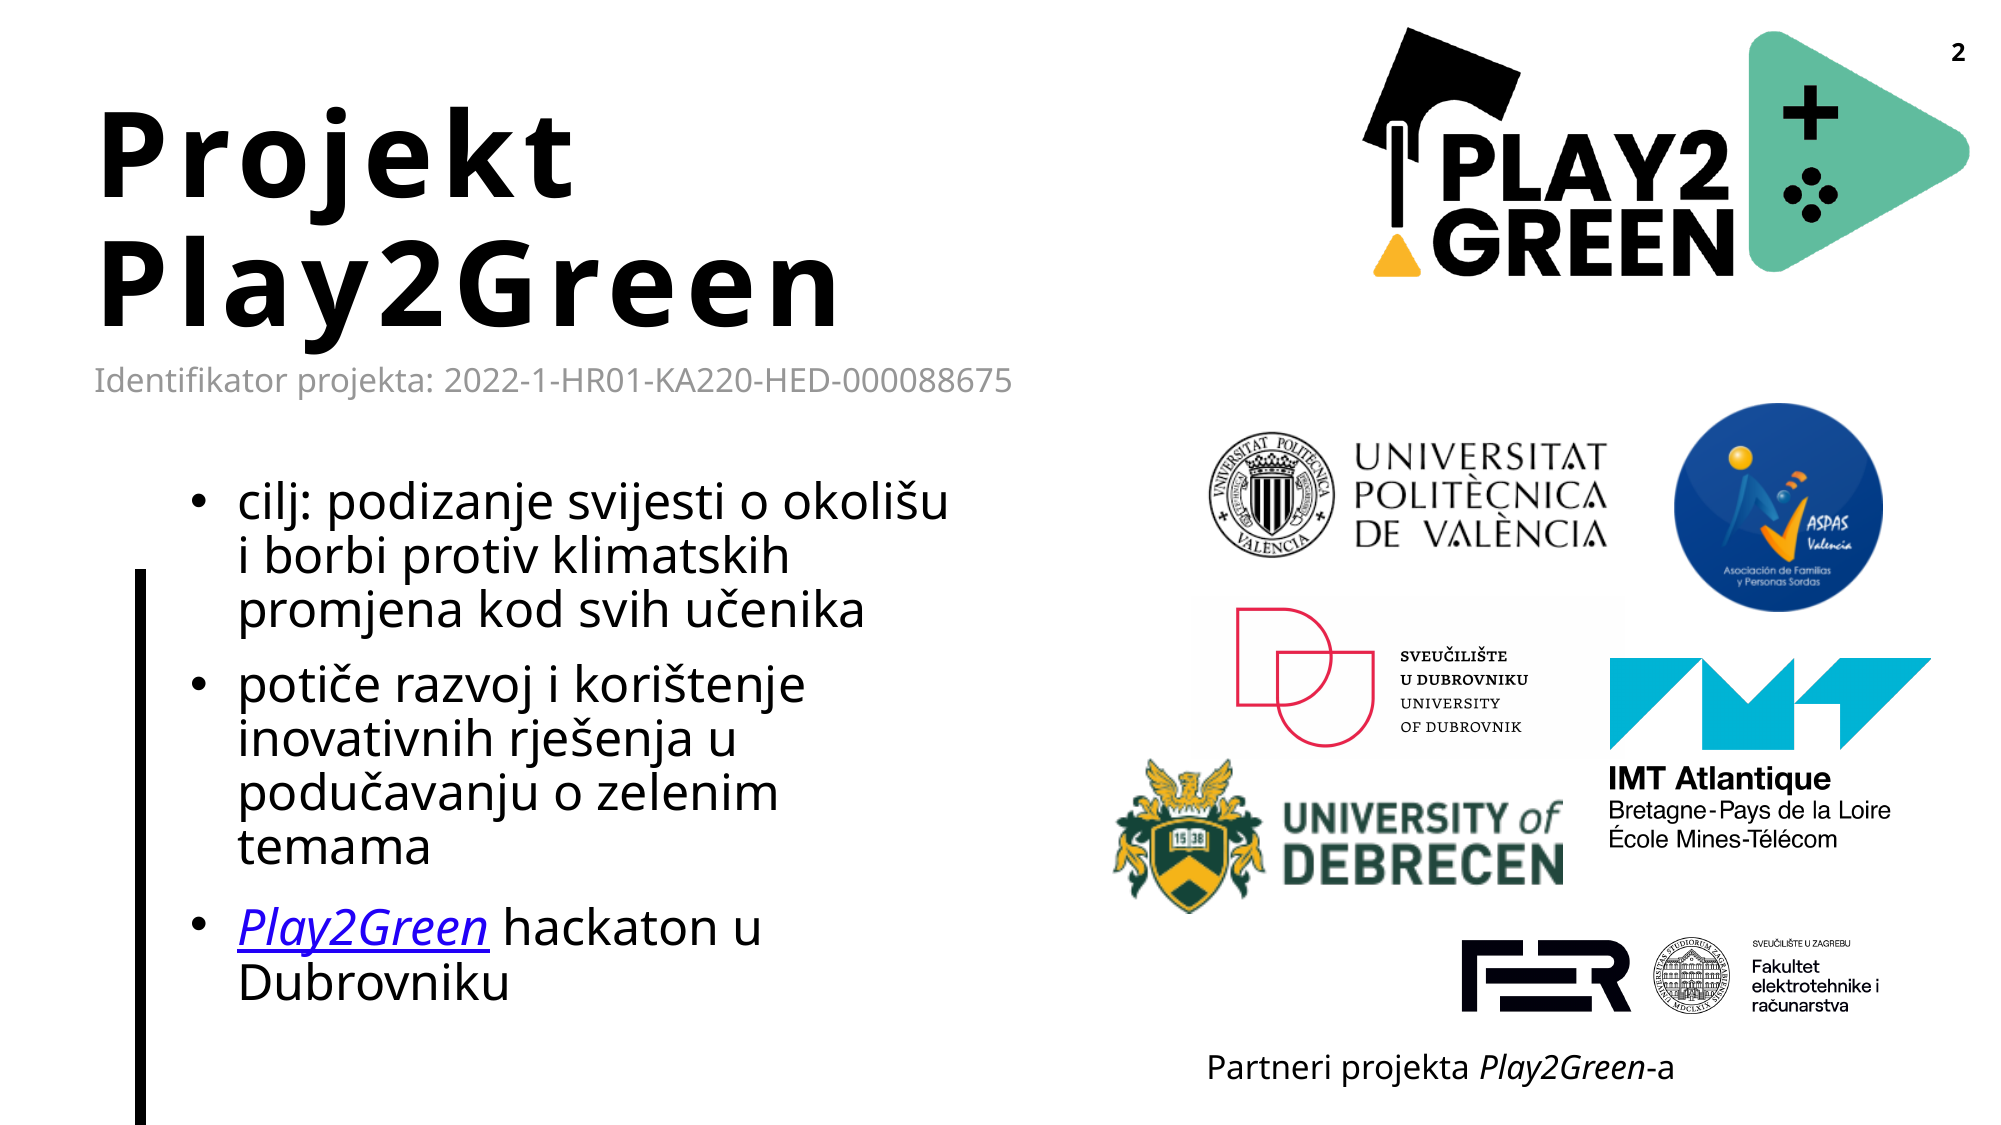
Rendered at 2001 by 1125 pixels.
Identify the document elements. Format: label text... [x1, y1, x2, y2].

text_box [1112, 403, 1931, 1095]
text_box Identifikator projekta: 2022-1-HR01-KA220-HED-000088675 [79, 352, 1208, 407]
picture [1334, 0, 1997, 330]
list cilj: podizanje svijesti o okolišu i borbi protiv klimatskih promjena kod svih učenika​ potiče razvoj i korištenje inovativnih rješenja u podučavanju o zelenim temama Play2Green hackaton u Dubrovniku [175, 469, 982, 1084]
title Projekt Play2Green [79, 86, 1122, 352]
